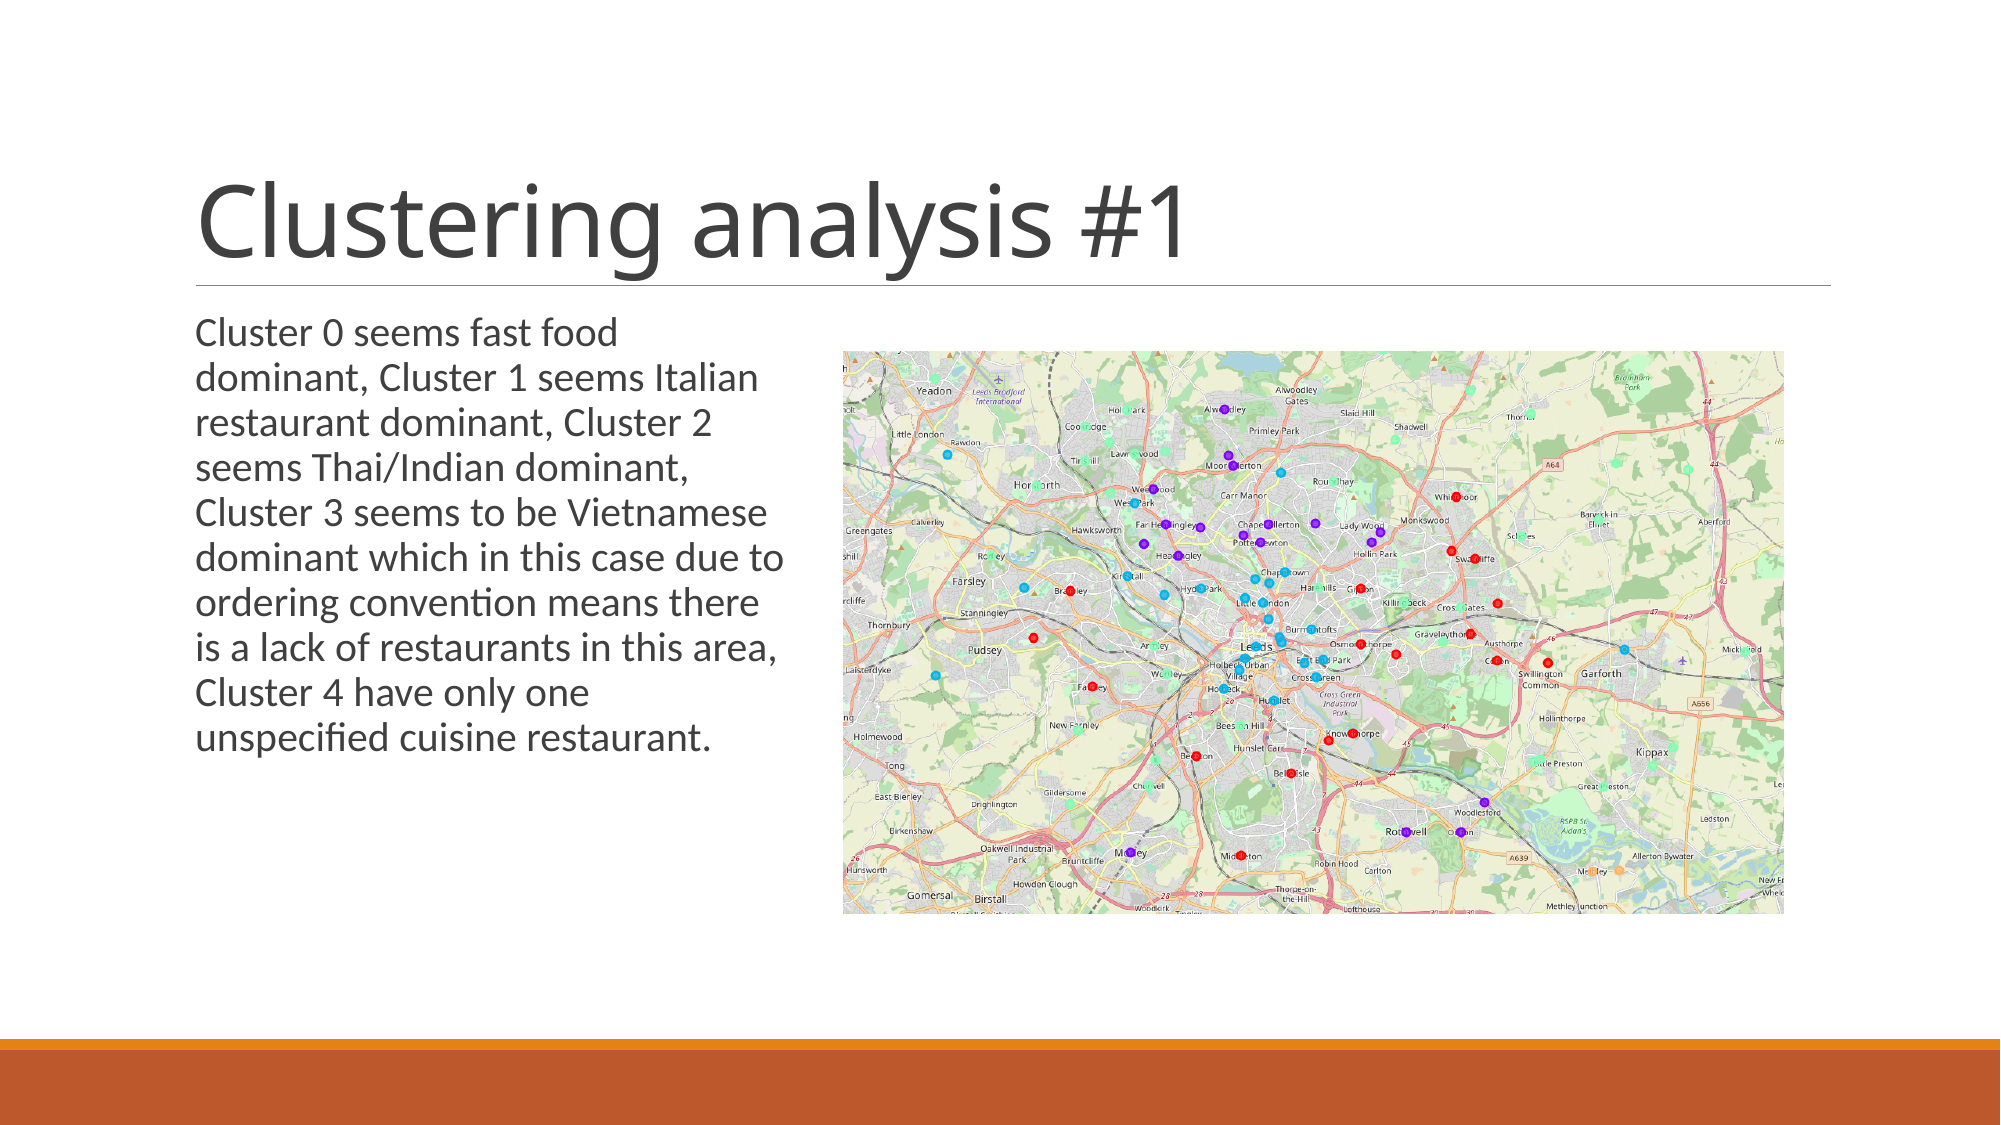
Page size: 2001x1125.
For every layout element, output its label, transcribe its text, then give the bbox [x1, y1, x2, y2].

list Cluster 0 seems fast food dominant, Cluster 1 seems Italian restaurant dominant, Cluster 2 seems Thai/Indian dominant, Cluster 3 seems to be Vietnamese dominant which in this case due to ordering convention means there is a lack of restaurants in this area, Cluster 4 have only one unspecified cuisine restaurant. [180, 302, 790, 963]
title Clustering analysis #1 [180, 47, 1830, 285]
picture [842, 351, 1784, 915]
